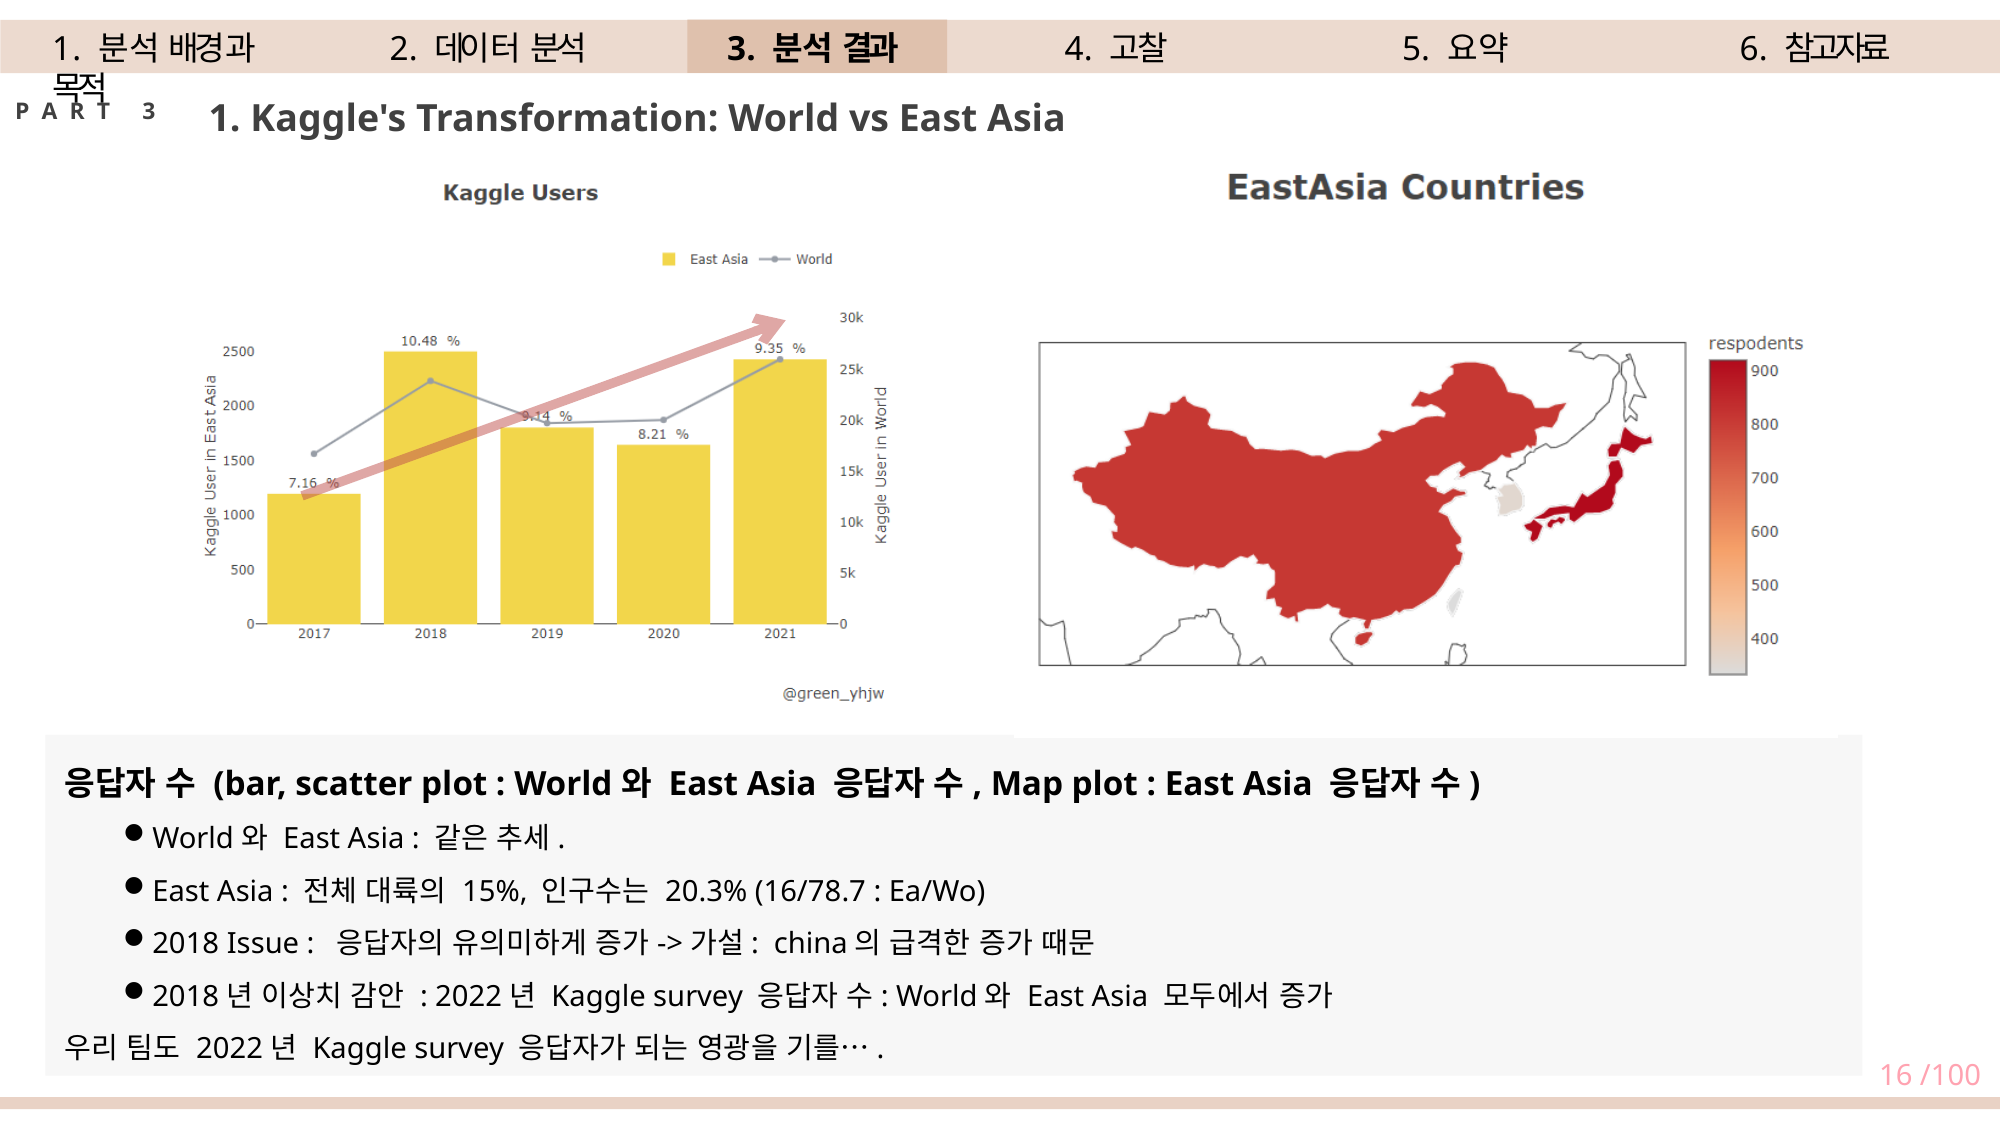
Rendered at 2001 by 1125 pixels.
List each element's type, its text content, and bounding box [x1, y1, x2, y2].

picture [1014, 134, 1838, 738]
text_box 2. 데이터 분석 [387, 25, 648, 68]
text_box [45, 734, 1863, 1076]
text_box 6. 참고자료 [1737, 25, 1998, 68]
slide_number 16 /100 [1850, 1056, 1982, 1092]
text_box 5. 요약 [1399, 25, 1660, 68]
text_box [687, 19, 948, 73]
text_box 3. 분석 결과 [724, 25, 985, 68]
text_box 응답자 수 (bar, scatter plot : World와 East Asia 응답자 수, Map plot : East Asia 응답자 수) World와 East Asia : 같은 추세. East Asia : 전체 대륙의 15%, 인구수는 20.3% (16/78.7 : Ea/Wo) 2018 Issue : 응답자의 유의미하게 증가->가설: china의 급격한 증가 때문 2018년 이상치 감안 : 2022년 Kaggle survey 응답자 수: World와 East Asia 모두에서 증가 우리 팀도 2022년 Kaggle survey 응답자가 되는 영광을 기를…. [50, 734, 1725, 1072]
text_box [188, 159, 920, 724]
text_box P A R T 3 [12, 94, 157, 124]
text_box 1. Kaggle's Transformation: World vs East Asia [196, 91, 1803, 139]
text_box 1. 분석 배경과 목적 [49, 25, 310, 107]
text_box 4. 고찰 [1062, 25, 1323, 68]
